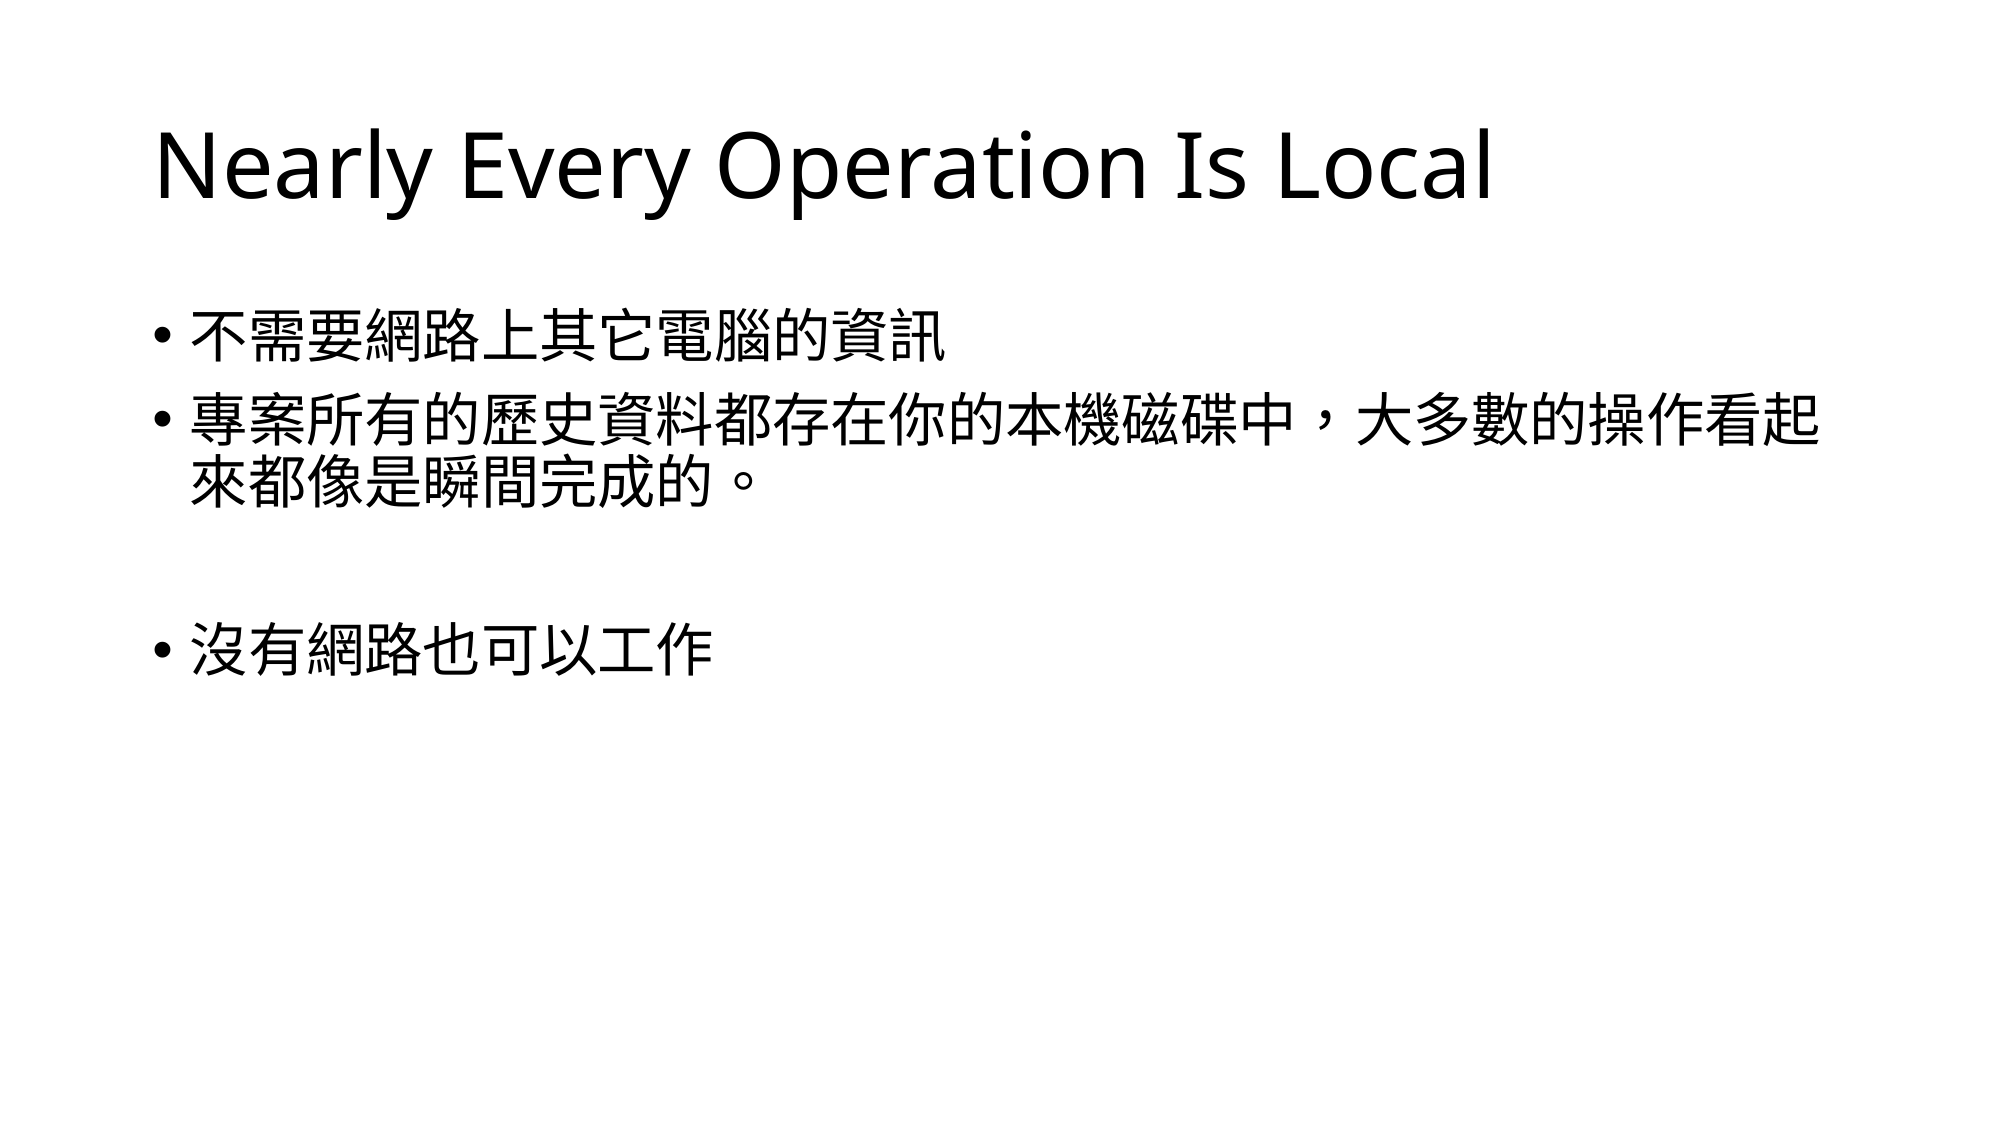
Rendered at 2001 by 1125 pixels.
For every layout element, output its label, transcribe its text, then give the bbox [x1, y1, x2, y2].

list 不需要網路上其它電腦的資訊 專案所有的歷史資料都存在你的本機磁碟中，大多數的操作看起來都像是瞬間完成的。 沒有網路也可以工作 [137, 299, 1863, 1014]
title Nearly Every Operation Is Local [137, 59, 1863, 278]
